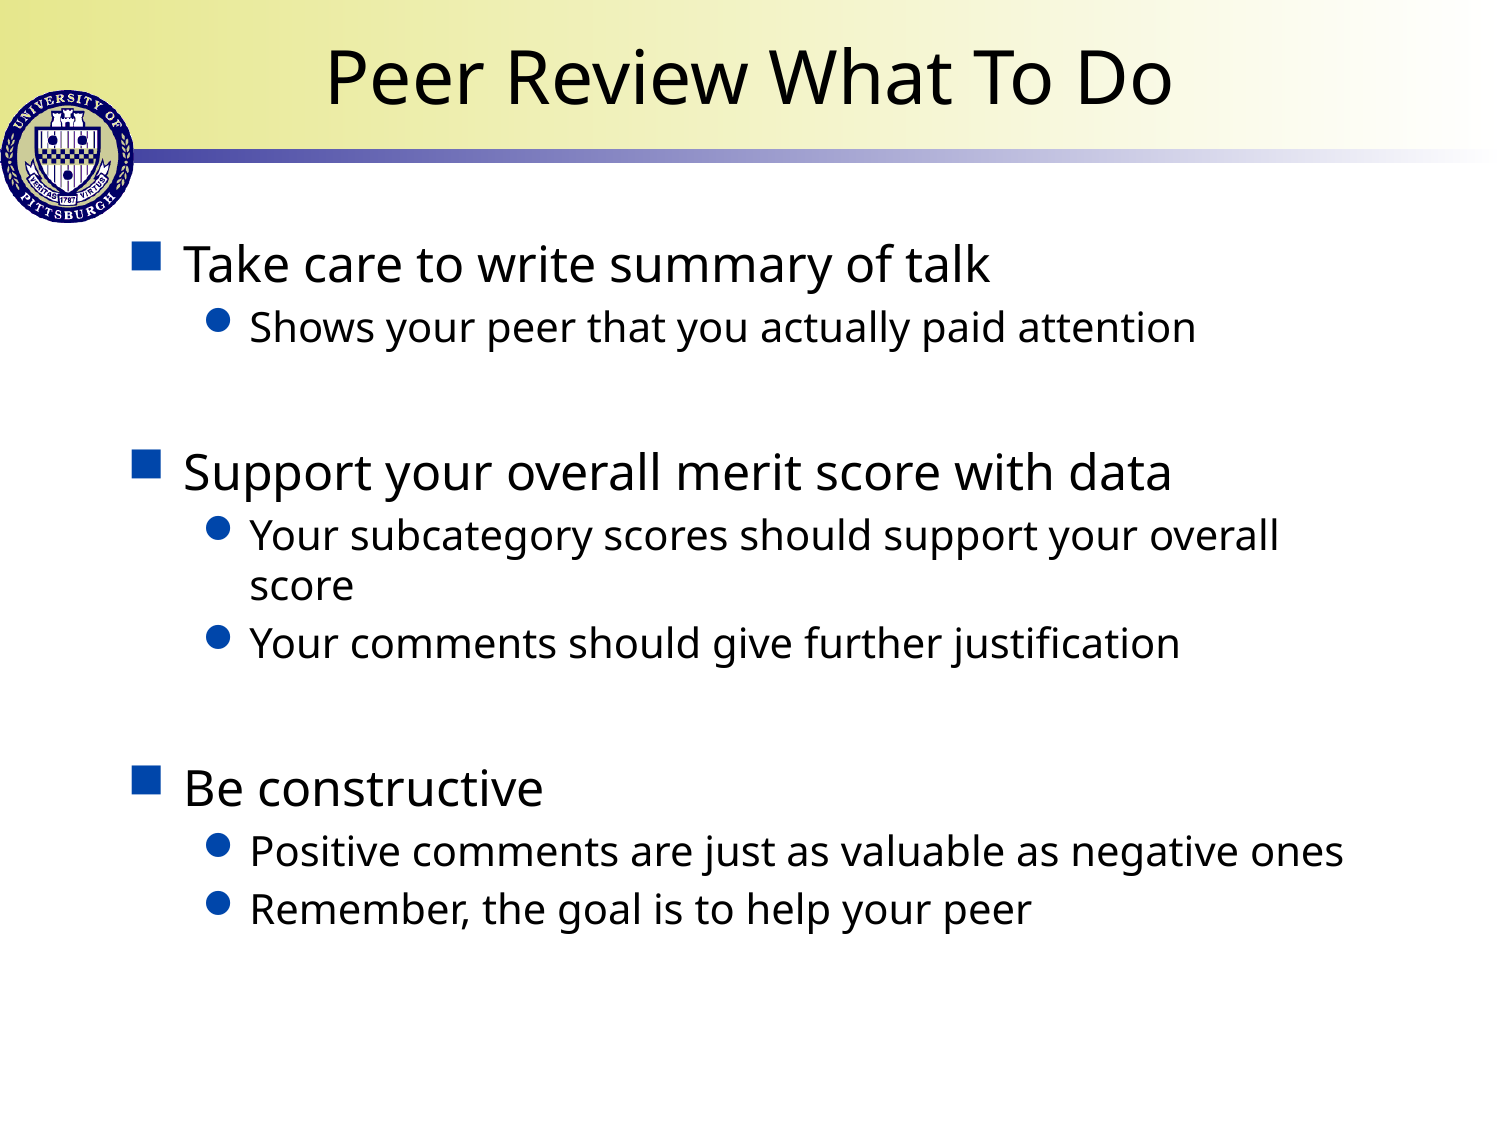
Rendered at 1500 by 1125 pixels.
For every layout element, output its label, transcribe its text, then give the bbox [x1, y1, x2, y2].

list Take care to write summary of talk Shows your peer that you actually paid attention Support your overall merit score with data Your subcategory scores should support your overall score Your comments should give further justification Be constructive Positive comments are just as valuable as negative ones Remember, the goal is to help your peer [112, 224, 1388, 1000]
title Peer Review What To Do [0, 0, 1500, 150]
picture [0, 150, 134, 223]
